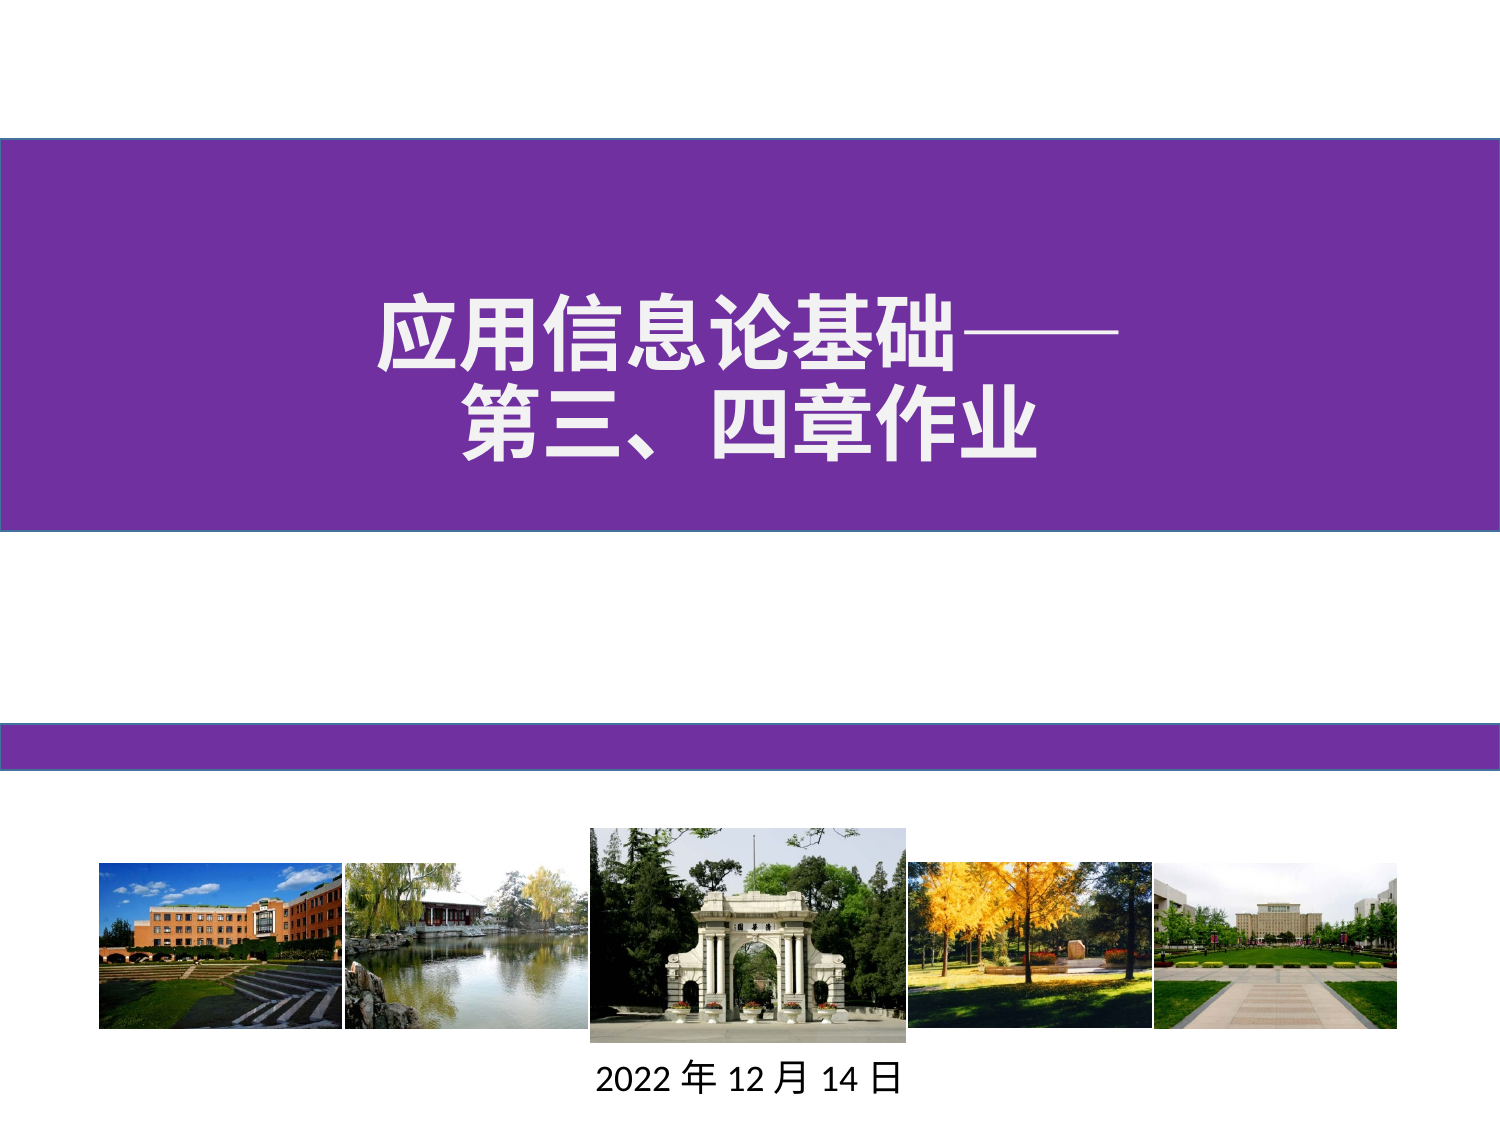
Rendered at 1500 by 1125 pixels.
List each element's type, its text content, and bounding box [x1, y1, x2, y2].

text_box 2022年12月14日 [187, 1051, 1313, 1114]
picture [1154, 863, 1397, 1029]
picture [345, 863, 588, 1029]
picture [908, 862, 1152, 1028]
title 应用信息论基础—— 第三、四章作业 [187, 168, 1313, 480]
picture [99, 863, 342, 1029]
picture [590, 828, 906, 1043]
